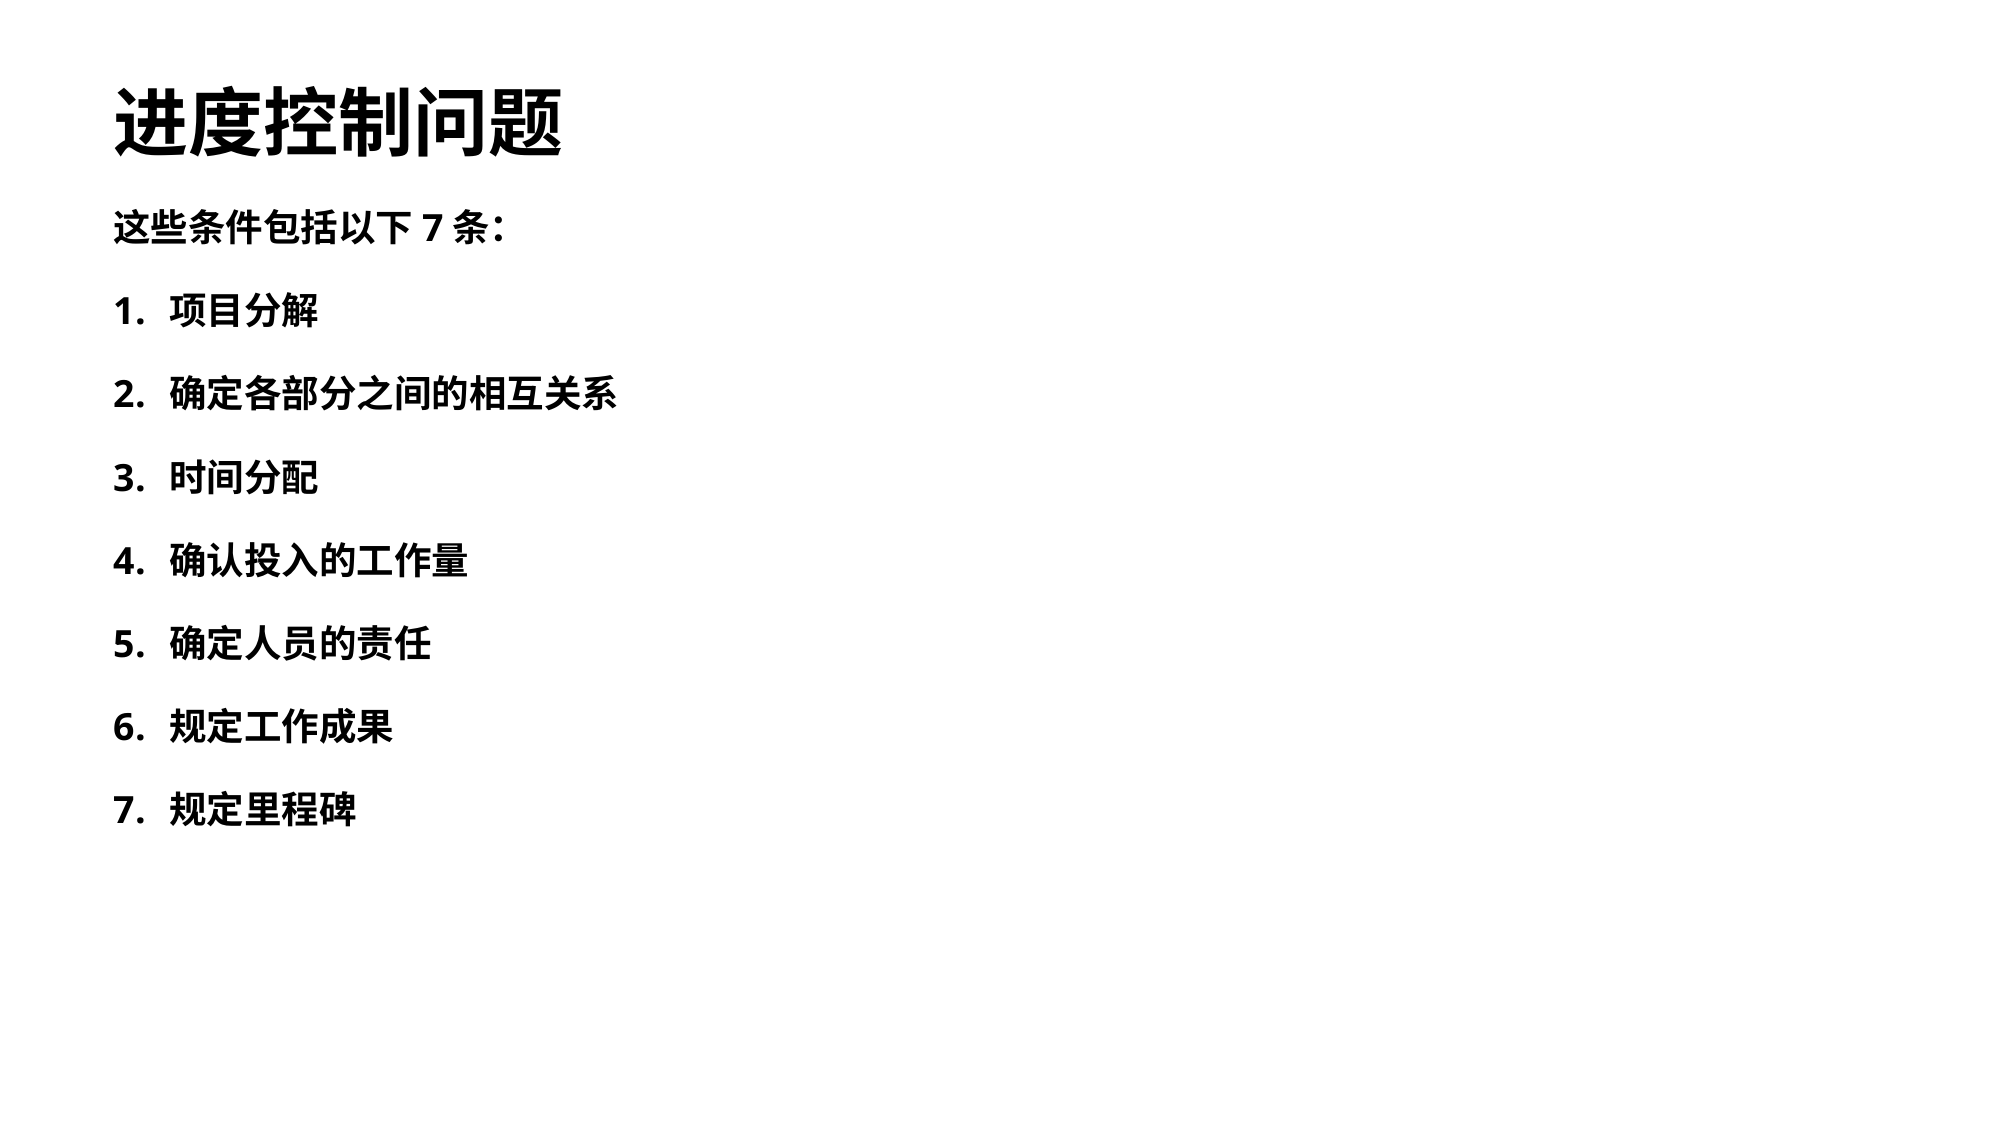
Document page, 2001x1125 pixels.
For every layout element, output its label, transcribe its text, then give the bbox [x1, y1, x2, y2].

text_box 进度控制问题 [98, 22, 1428, 174]
text_box 这些条件包括以下7条： 项目分解 确定各部分之间的相互关系 时间分配 确认投入的工作量 确定人员的责任 规定工作成果 规定里程碑 [98, 174, 1982, 1125]
